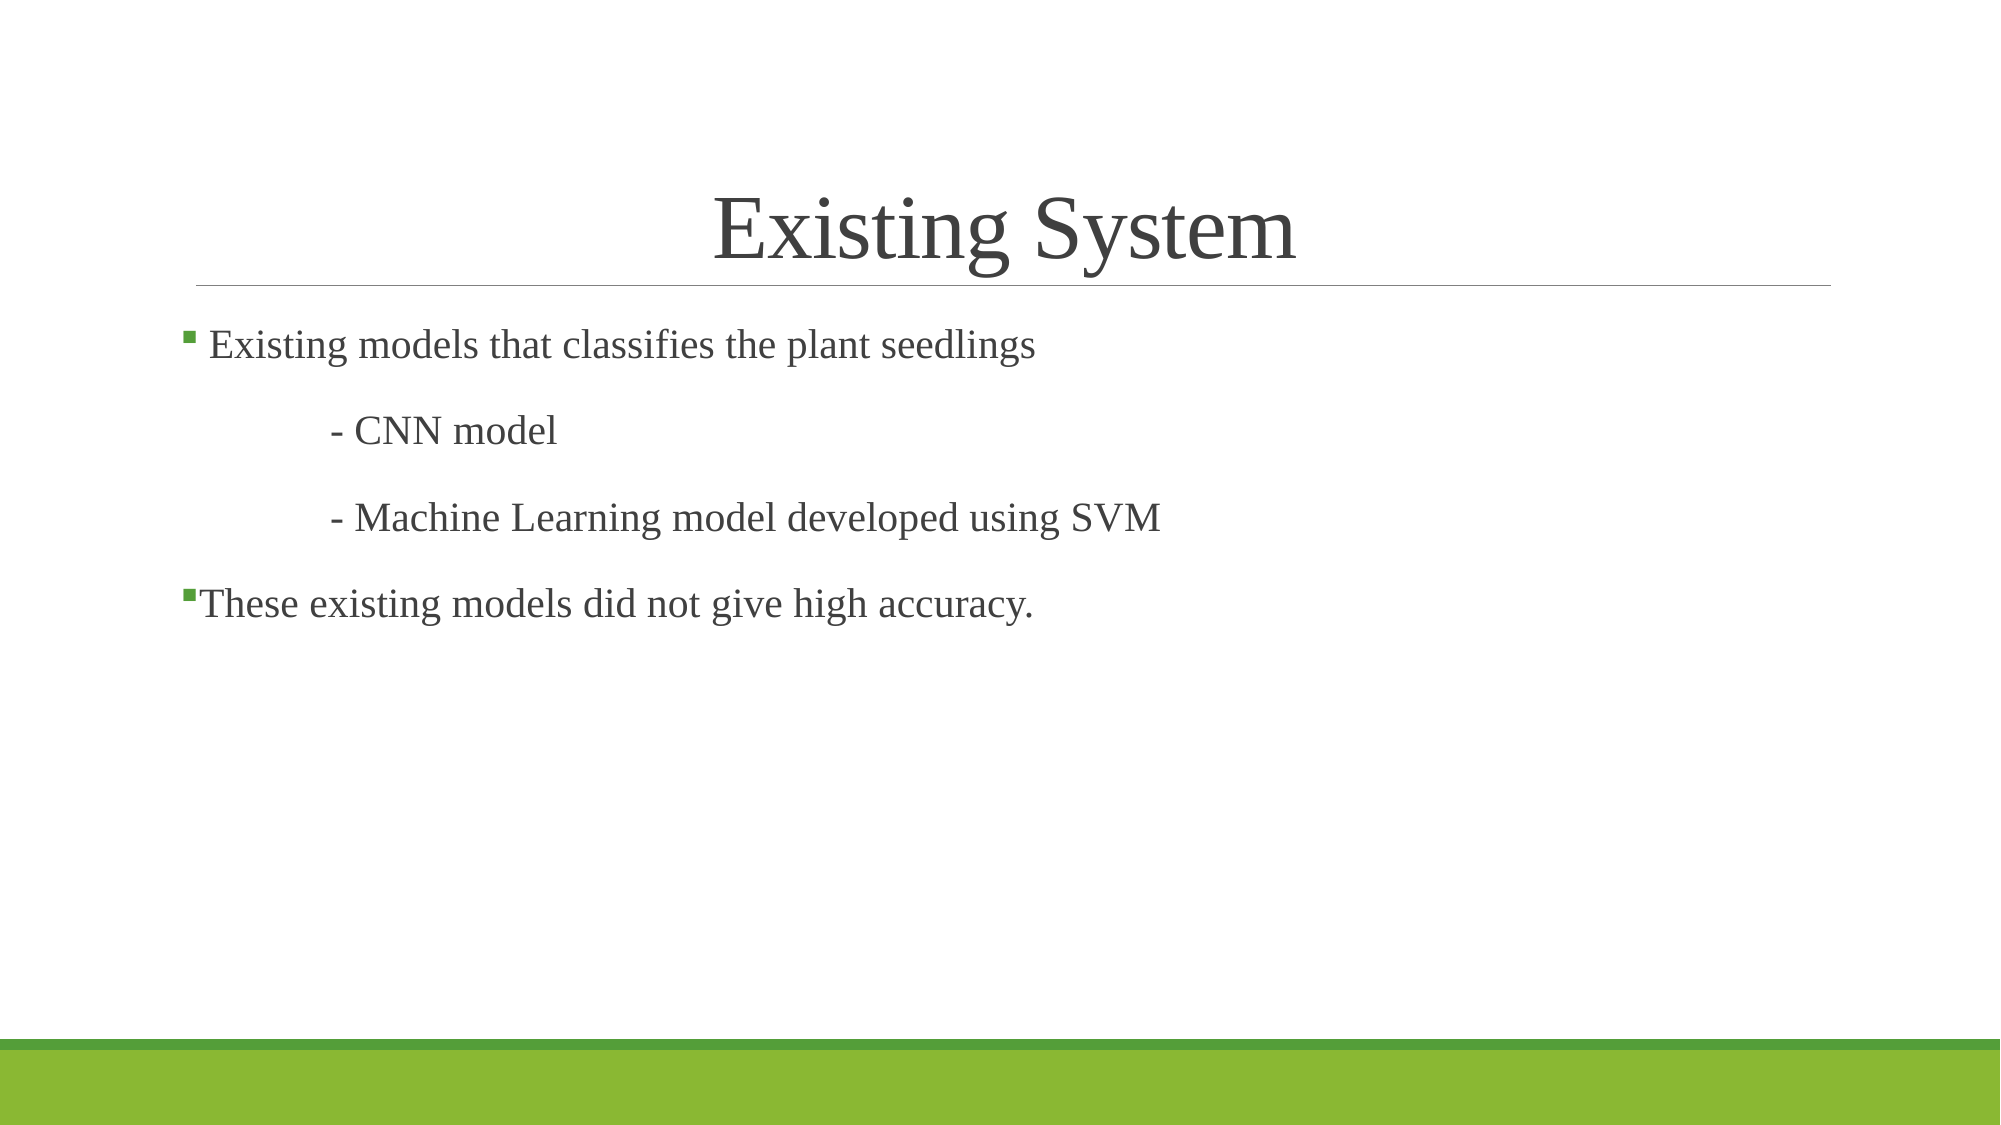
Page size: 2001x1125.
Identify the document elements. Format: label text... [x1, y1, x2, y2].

title Existing System [180, 47, 1830, 285]
list Existing models that classifies the plant seedlings - CNN model - Machine Learning model developed using SVM These existing models did not give high accuracy. [180, 302, 1830, 963]
